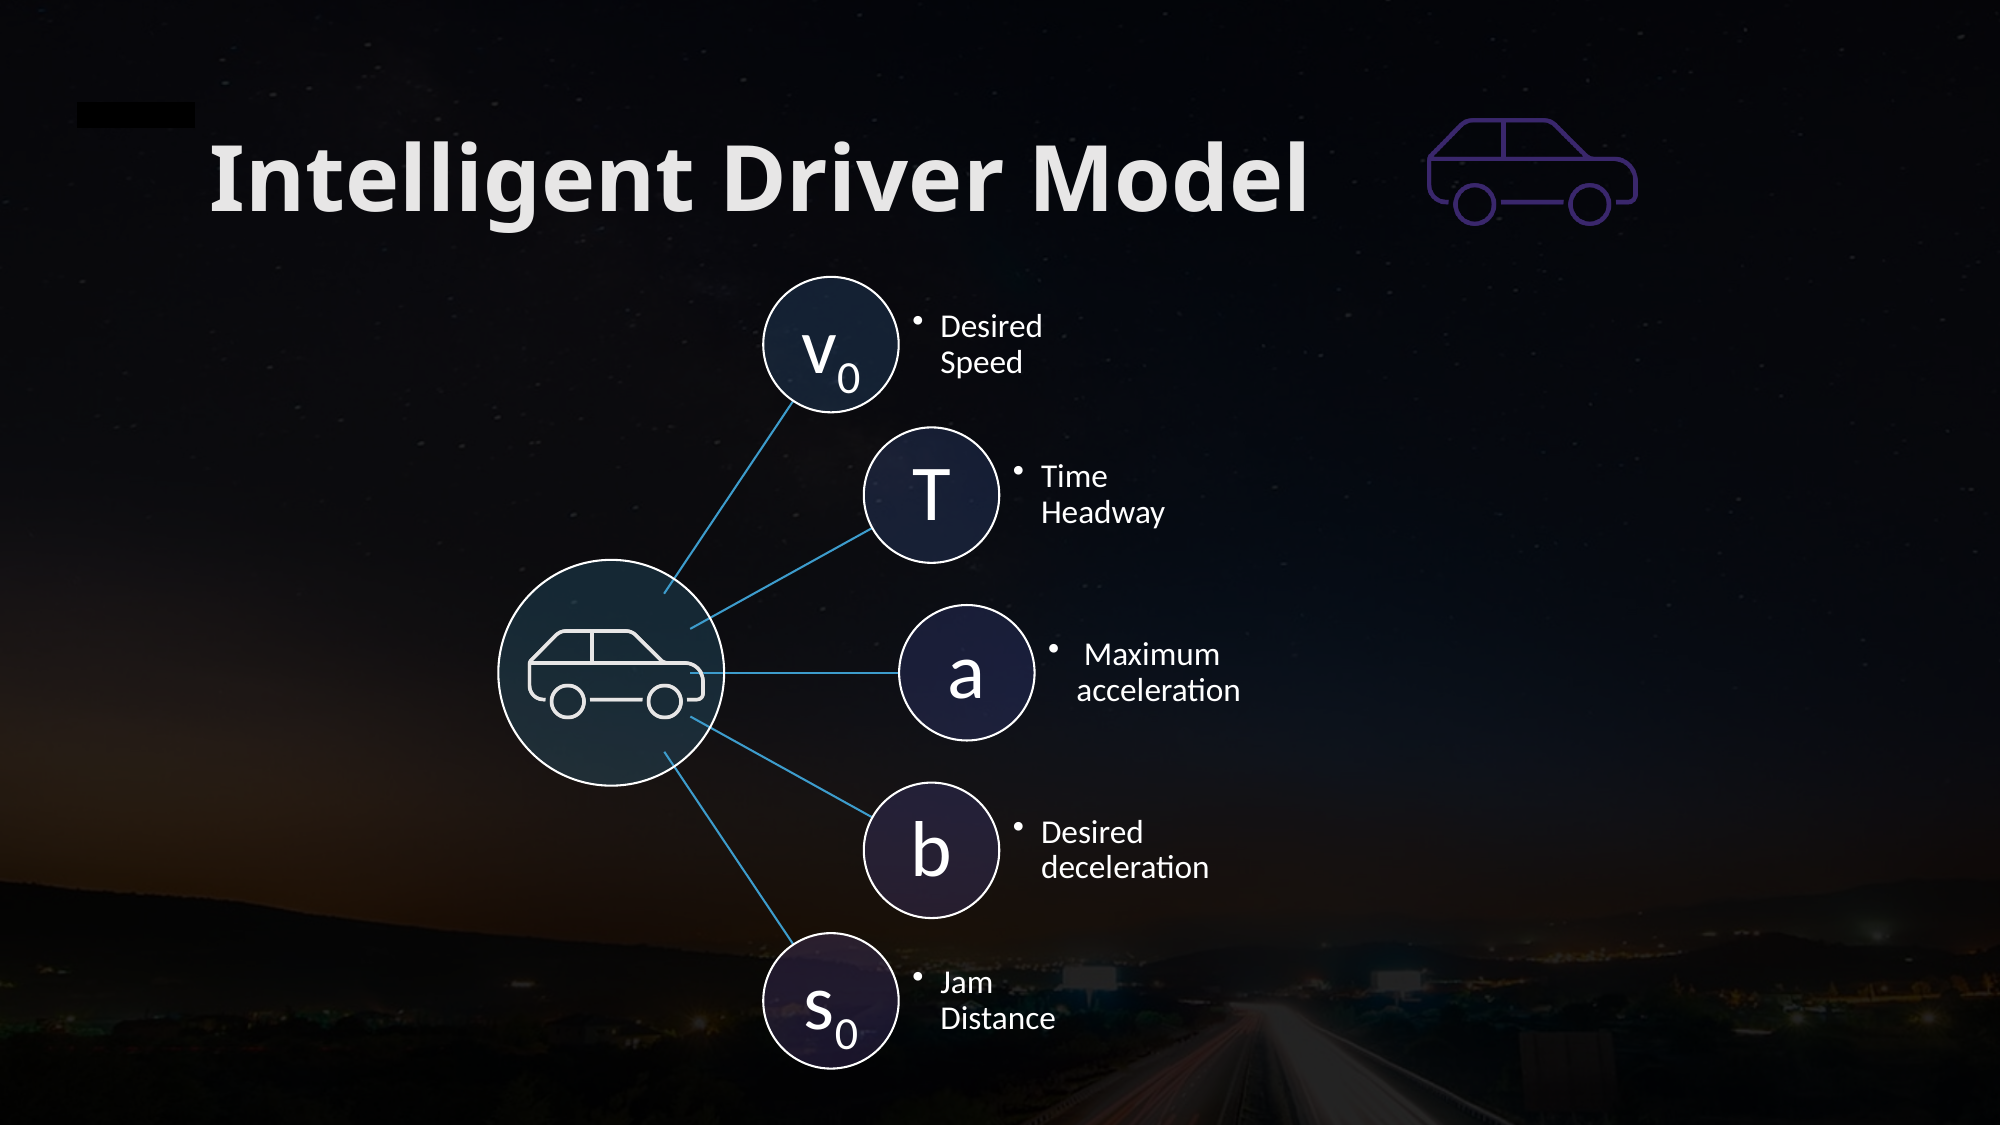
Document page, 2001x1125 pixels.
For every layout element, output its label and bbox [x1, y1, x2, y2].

picture [519, 576, 713, 770]
text_box [0, 276, 1841, 1070]
picture [0, 0, 2000, 1125]
